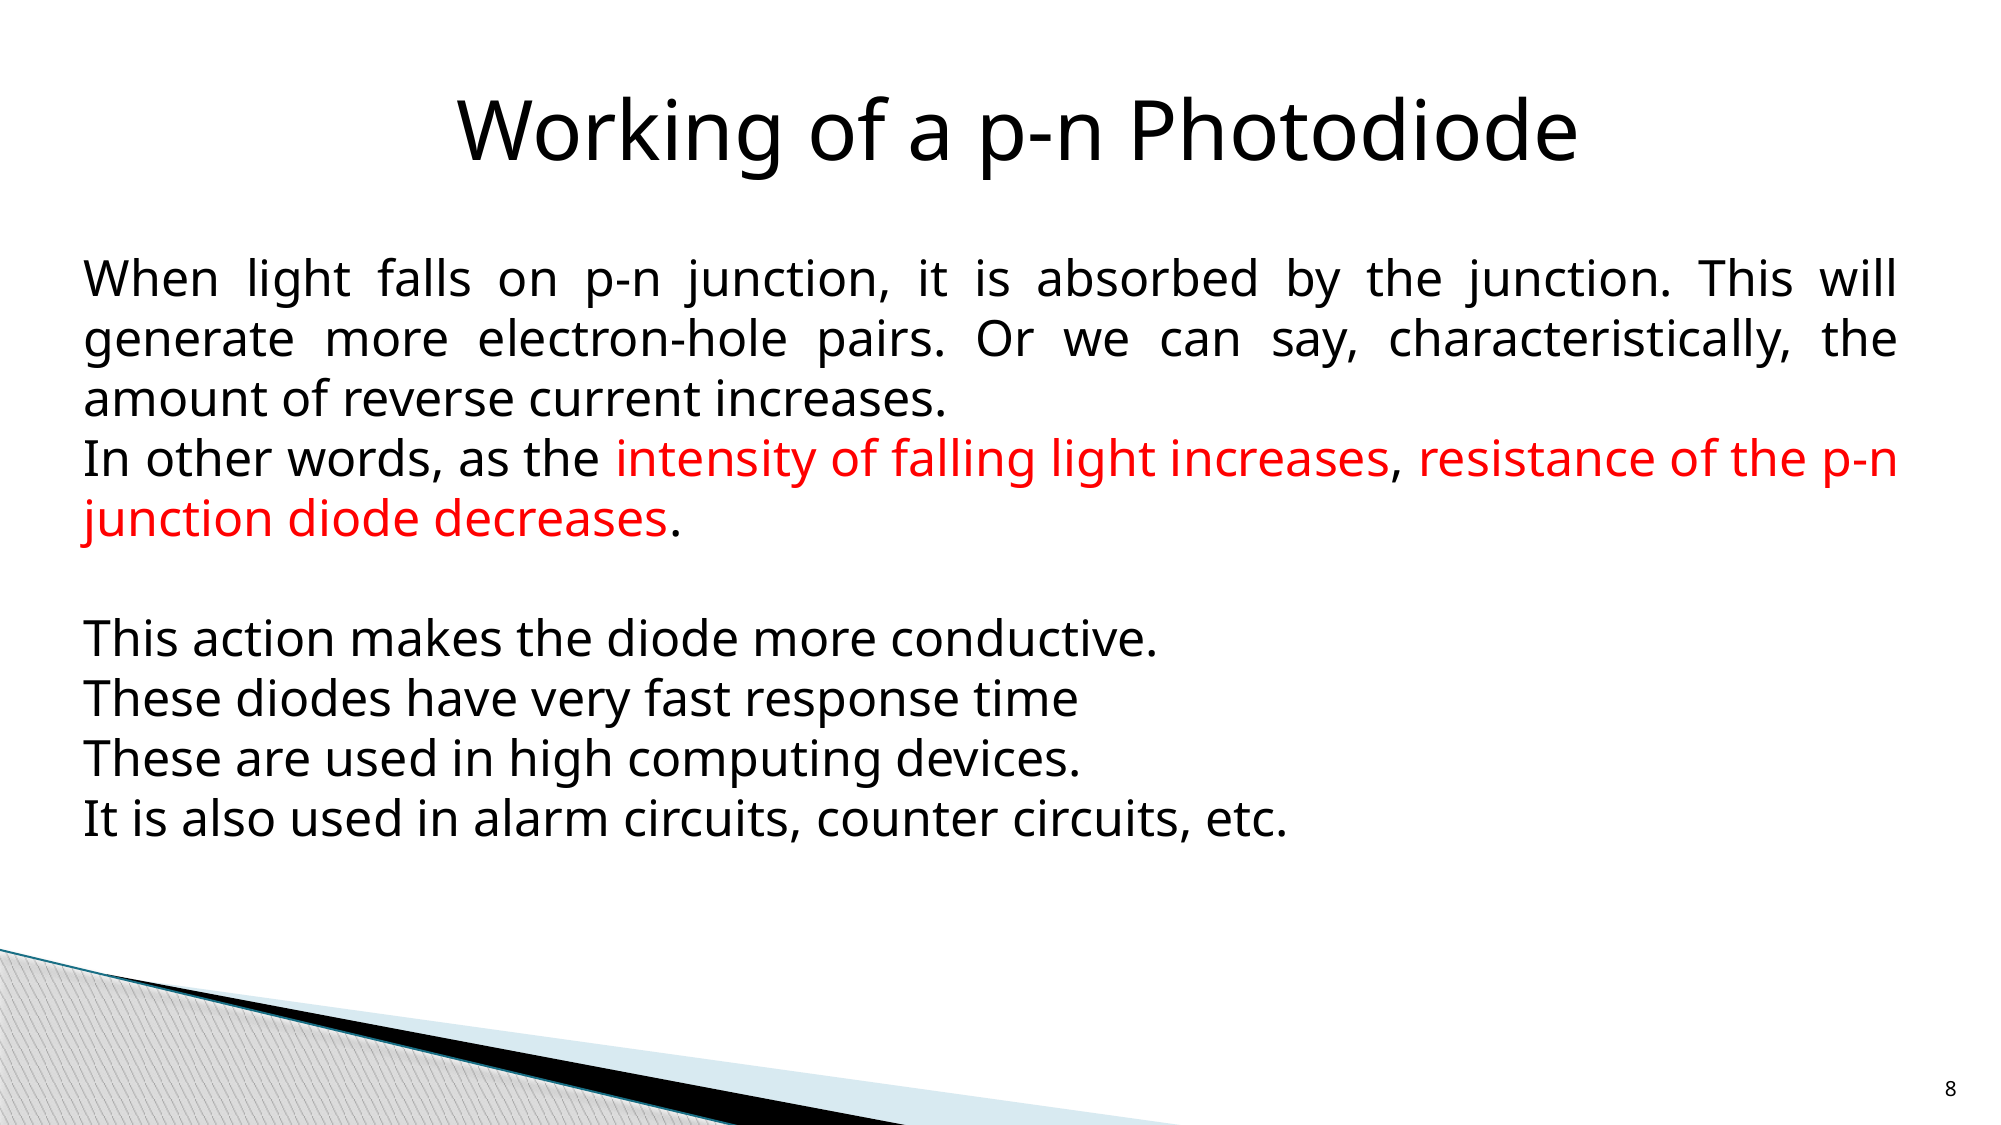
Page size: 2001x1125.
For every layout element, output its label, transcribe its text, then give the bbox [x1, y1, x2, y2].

text_box When light falls on p-n junction, it is absorbed by the junction. This will generate more electron-hole pairs. Or we can say, characteristically, the amount of reverse current increases. In other words, as the intensity of falling light increases, resistance of the p-n junction diode decreases. This action makes the diode more conductive. These diodes have very fast response time These are used in high computing devices. It is also used in alarm circuits, counter circuits, etc. [69, 239, 1915, 854]
slide_number 8 [1891, 1051, 1972, 1112]
text_box Working of a p-n Photodiode [223, 69, 1793, 185]
